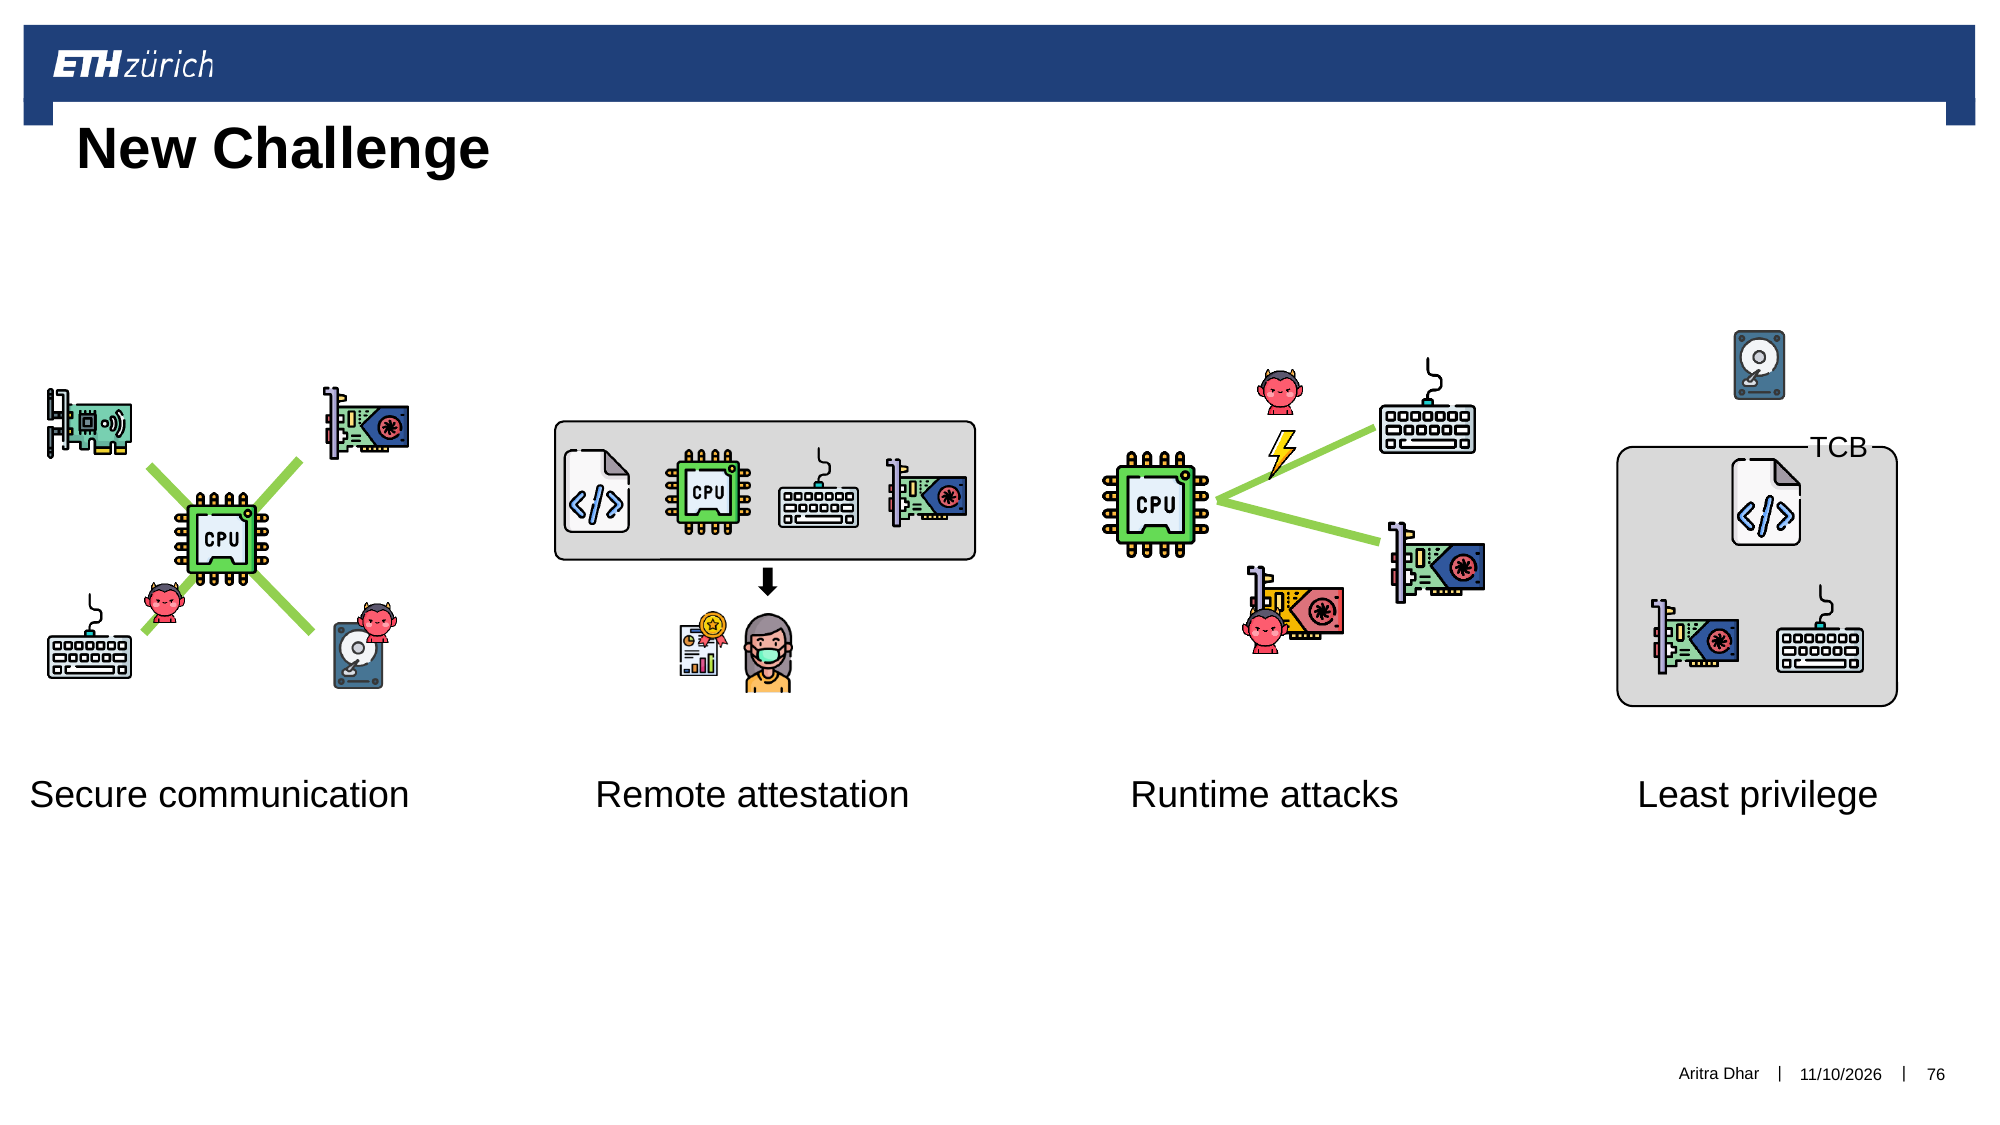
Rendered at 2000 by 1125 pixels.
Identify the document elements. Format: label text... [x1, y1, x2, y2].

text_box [1102, 357, 1485, 656]
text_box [47, 380, 409, 690]
title New Challenge [53, 101, 1946, 262]
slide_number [1790, 1034, 1892, 1112]
slide_number 76 [1906, 1034, 1966, 1112]
text_box Least privilege [1622, 762, 1894, 823]
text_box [1617, 330, 1898, 707]
text_box Secure communication [14, 762, 425, 823]
text_box Runtime attacks [1115, 762, 1414, 823]
footer Aritra Dhar [999, 1034, 1760, 1111]
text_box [554, 421, 976, 693]
text_box Remote attestation [580, 762, 925, 823]
